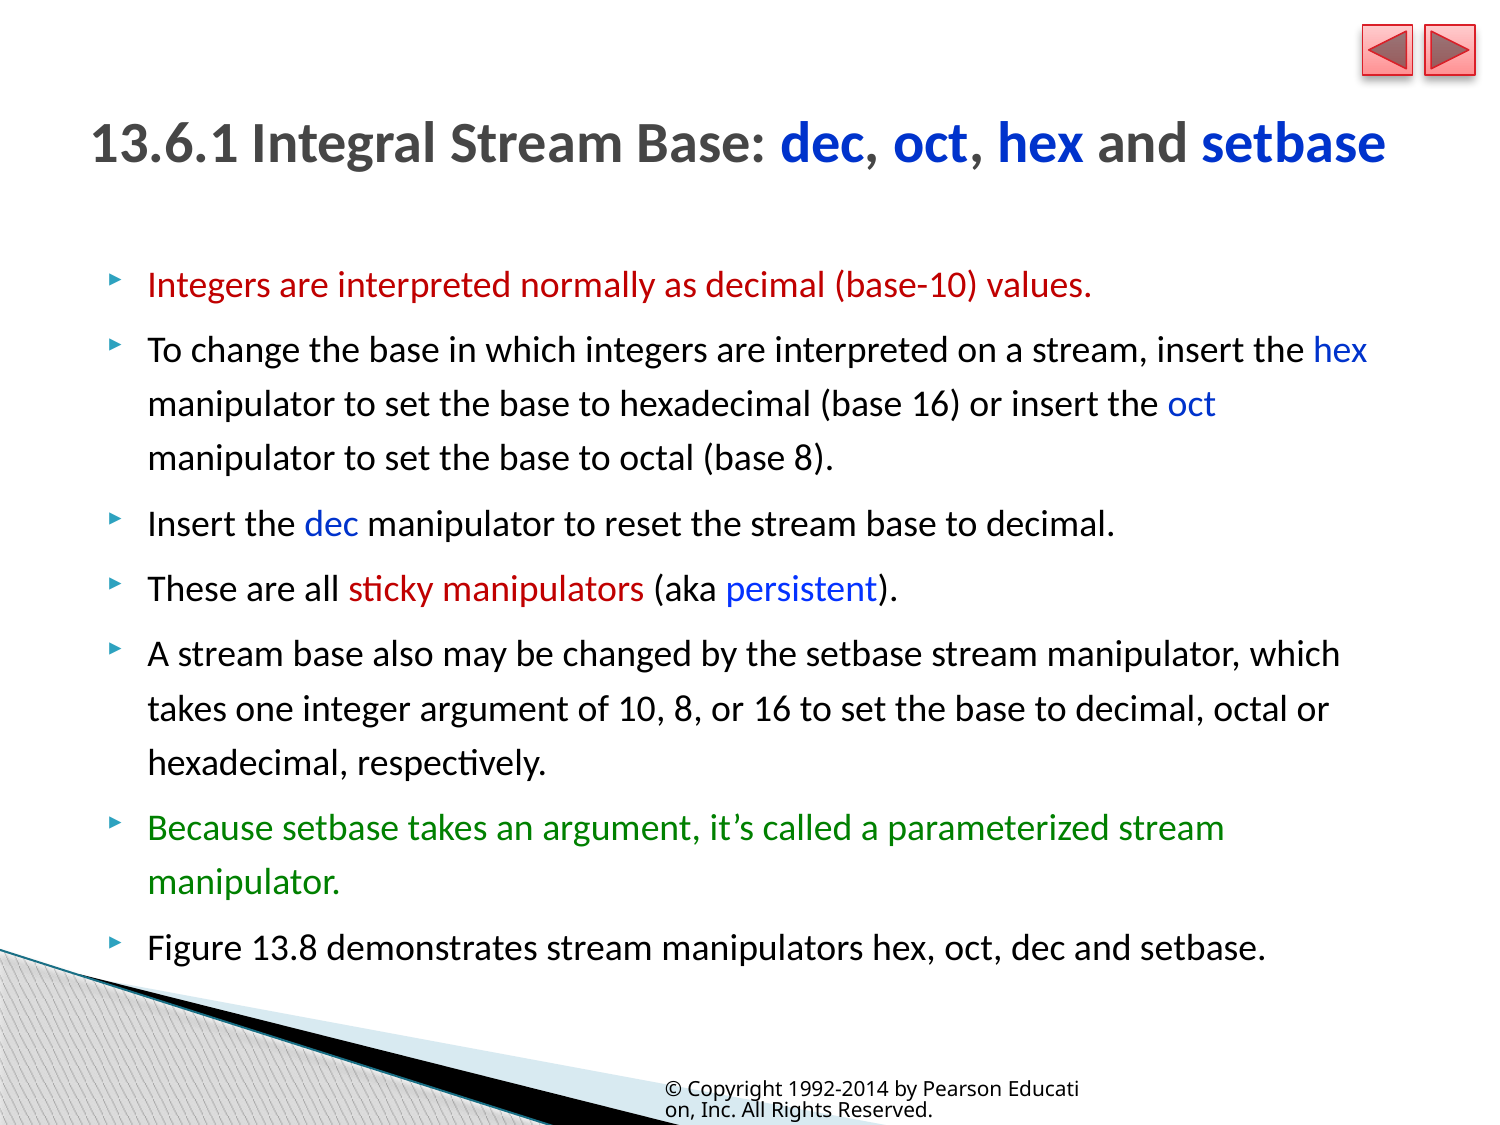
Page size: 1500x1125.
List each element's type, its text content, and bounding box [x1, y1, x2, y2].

title 13.6.1 Integral Stream Base: dec, oct, hex and setbase [75, 45, 1425, 233]
footer © Copyright 1992-2014 by Pearson Education, Inc. All Rights Reserved. [650, 1051, 1105, 1112]
list Integers are interpreted normally as decimal (base-10) values. To change the base in which integers are interpreted on a stream, insert the hex manipulator to set the base to hexadecimal (base 16) or insert the oct manipulator to set the base to octal (base 8). Insert the dec manipulator to reset the stream base to decimal. These are all sticky manipulators (aka persistent). A stream base also may be changed by the setbase stream manipulator, which takes one integer argument of 10, 8, or 16 to set the base to decimal, octal or hexadecimal, respectively. Because setbase takes an argument, it’s called a parameterized stream manipulator. Figure 13.8 demonstrates stream manipulators hex, oct, dec and setbase. [75, 242, 1425, 986]
